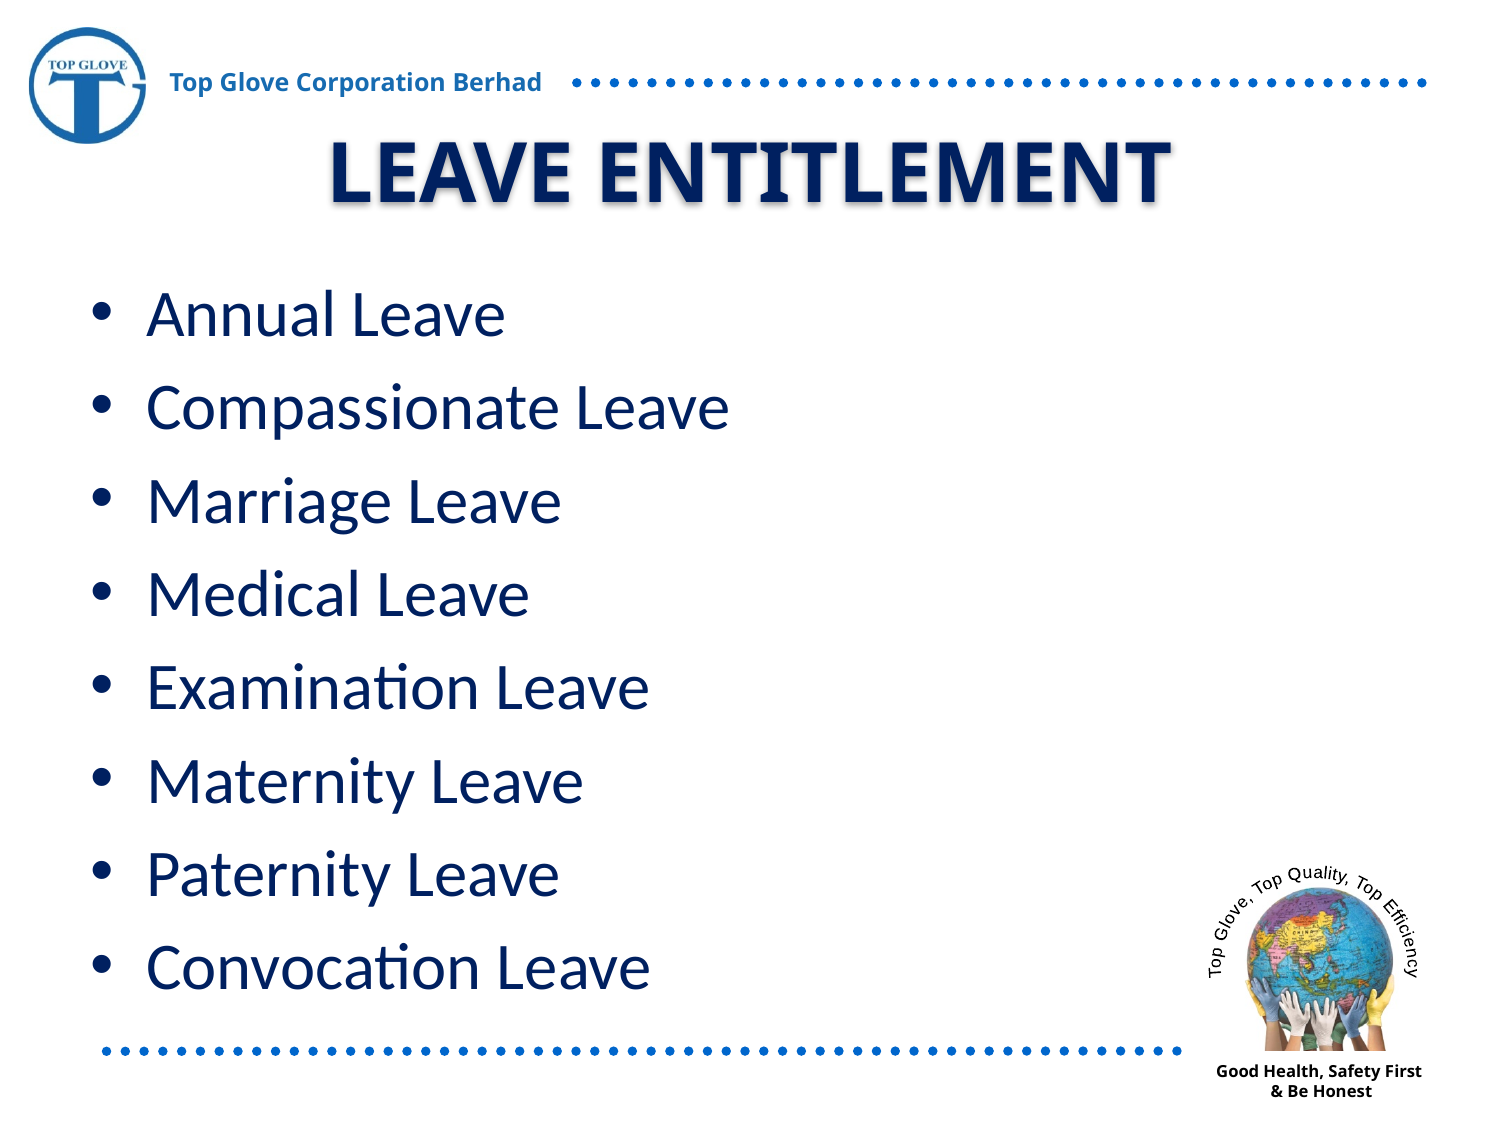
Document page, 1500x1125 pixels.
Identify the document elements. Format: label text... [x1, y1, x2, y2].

picture [28, 27, 146, 144]
text_box LEAVE ENTITLEMENT [74, 75, 1425, 263]
text_box Annual Leave Compassionate Leave Marriage Leave Medical Leave Examination Leave Maternity Leave Paternity Leave Convocation Leave [74, 271, 1425, 1005]
picture [1239, 1005, 1403, 1051]
